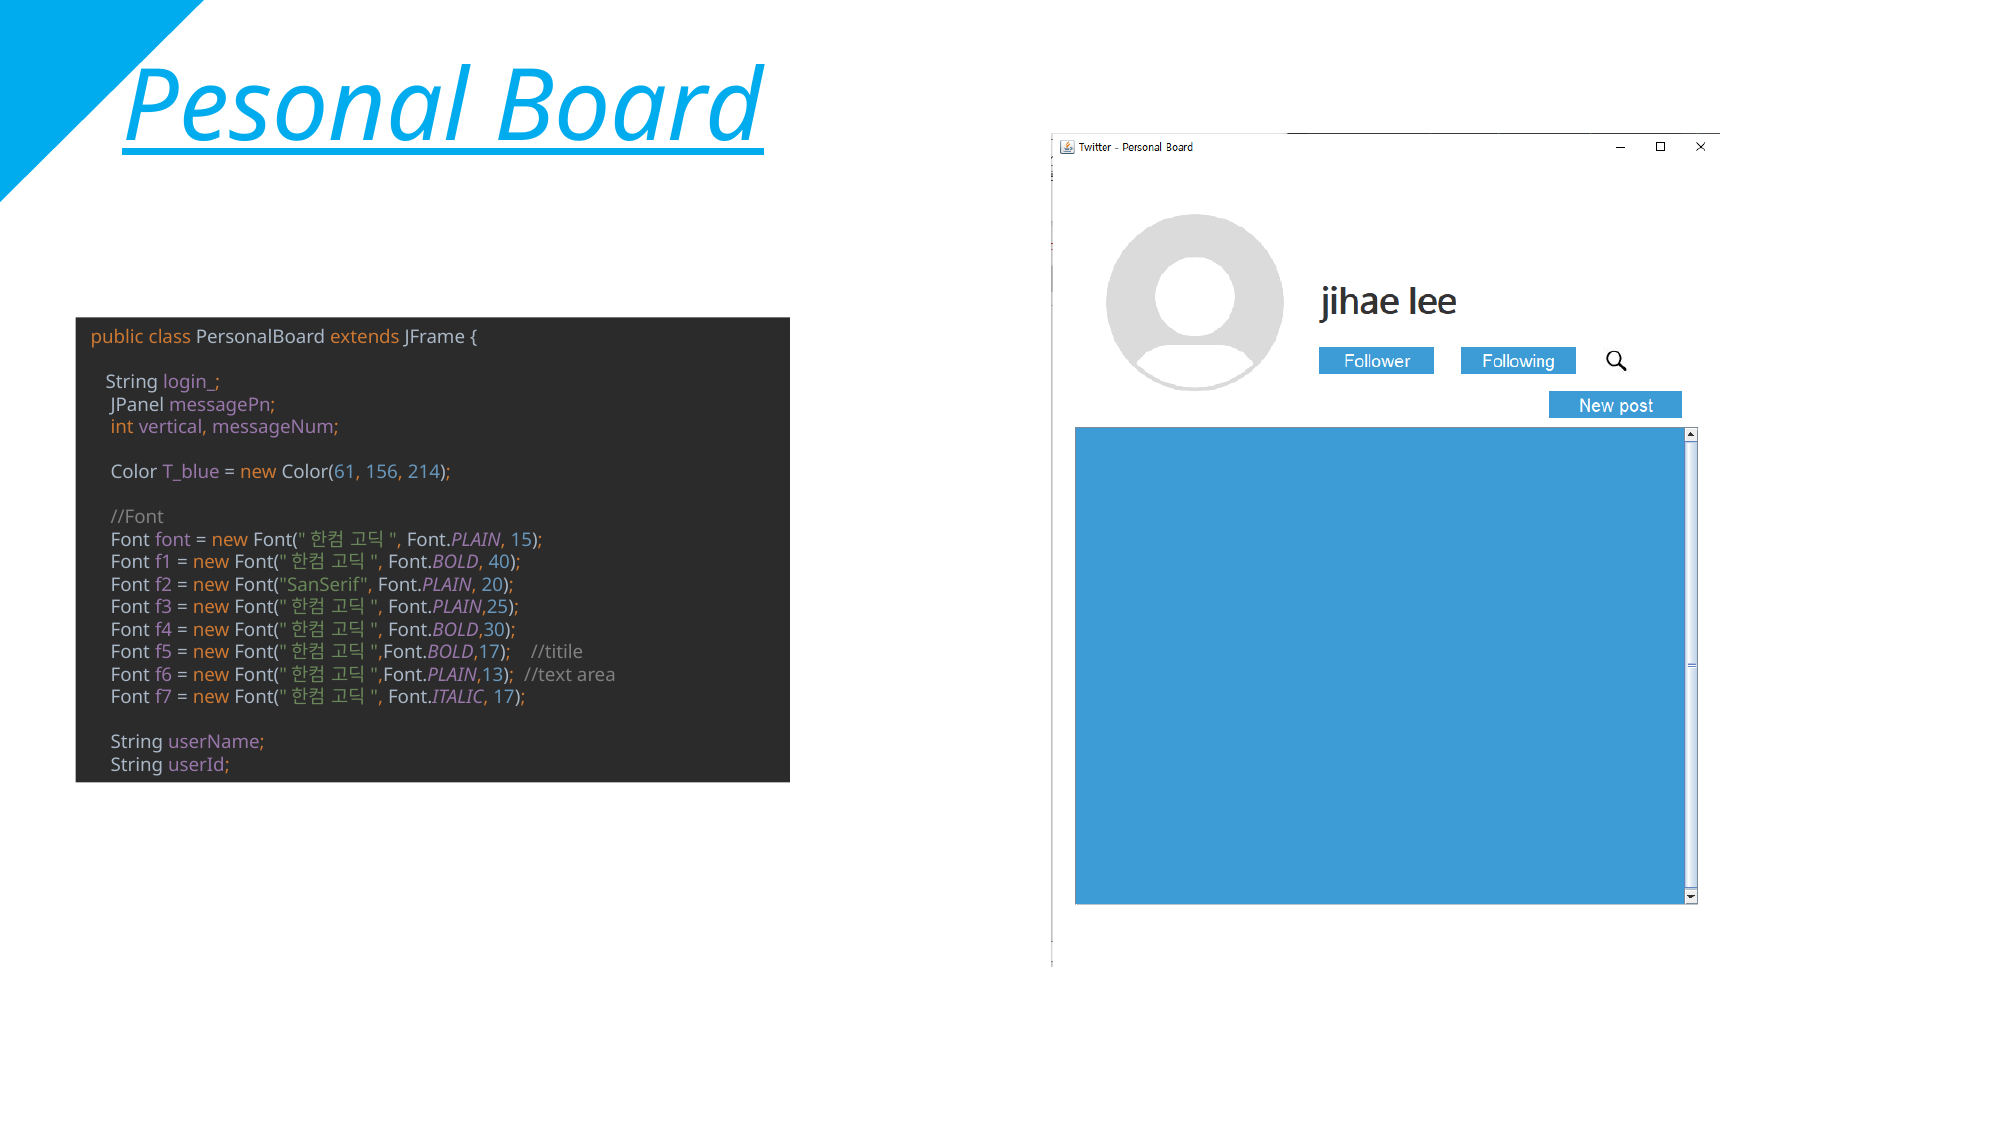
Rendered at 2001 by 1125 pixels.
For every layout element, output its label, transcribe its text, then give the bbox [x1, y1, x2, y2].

text_box Pesonal Board [53, 32, 834, 168]
picture [1050, 133, 1720, 967]
text_box public class PersonalBoard extends JFrame { String login_; JPanel messagePn; int vertical, messageNum; Color T_blue = new Color(61, 156, 214); //Font Font font = new Font("한컴 고딕", Font.PLAIN, 15); Font f1 = new Font("한컴 고딕", Font.BOLD, 40); Font f2 = new Font("SanSerif", Font.PLAIN, 20); Font f3 = new Font("한컴 고딕", Font.PLAIN,25); Font f4 = new Font("한컴 고딕", Font.BOLD,30); Font f5 = new Font("한컴 고딕",Font.BOLD,17); //titile Font f6 = new Font("한컴 고딕",Font.PLAIN,13); //text area Font f7 = new Font("한컴 고딕", Font.ITALIC, 17); String userName; String userId; [75, 317, 790, 783]
text_box [0, 0, 206, 204]
